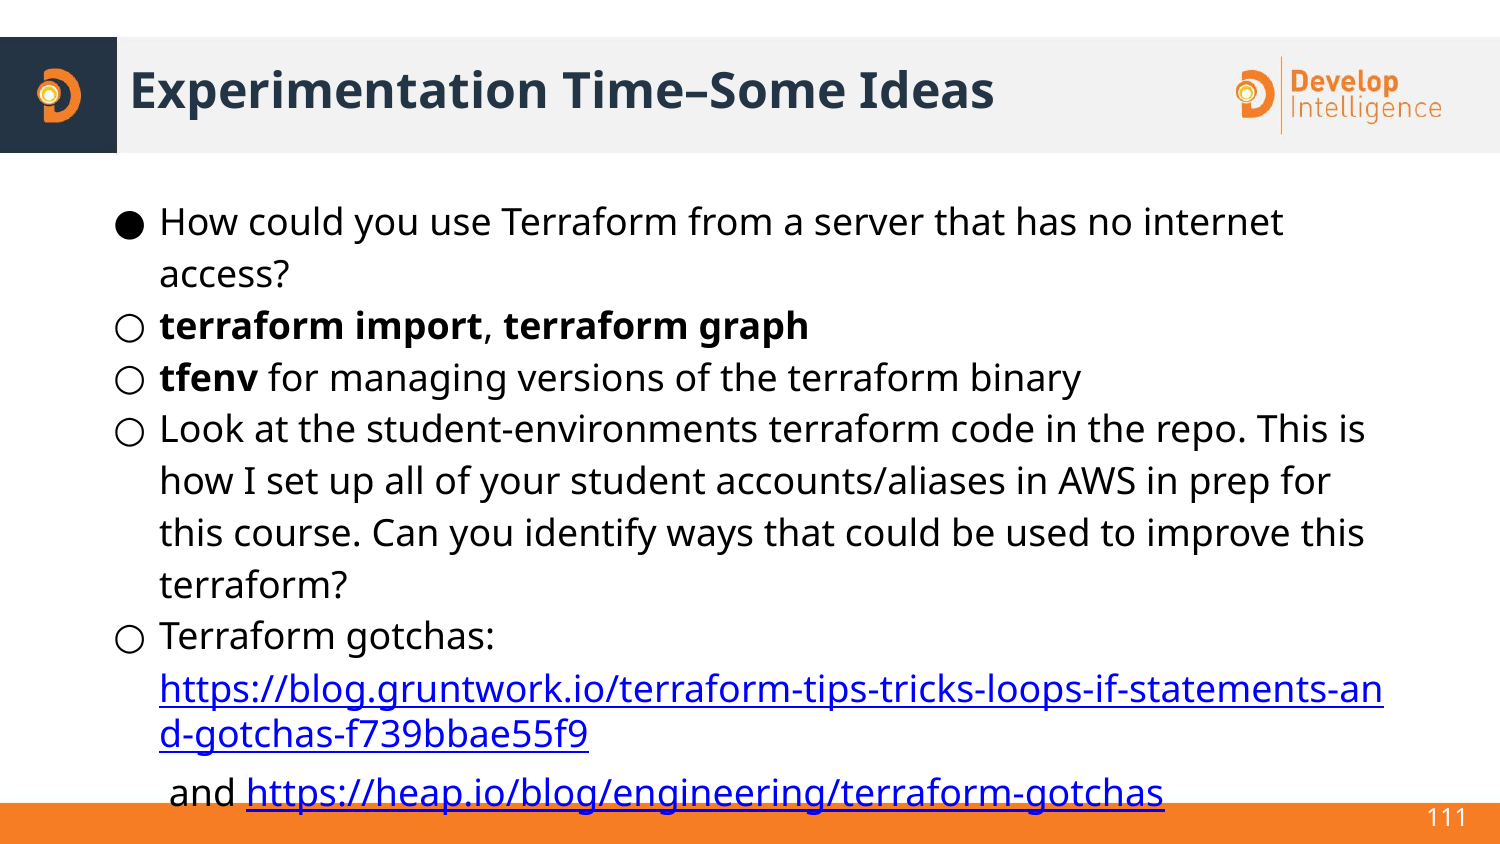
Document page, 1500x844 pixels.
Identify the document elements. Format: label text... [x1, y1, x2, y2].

title Experimentation Time–Some Ideas [118, 36, 1500, 148]
picture [0, 0, 1500, 844]
slide_number <number> [1396, 800, 1499, 838]
list How could you use Terraform from a server that has no internet access? terraform import, terraform graph tfenv for managing versions of the terraform binary Look at the student-environments terraform code in the repo. This is how I set up all of your student accounts/aliases in AWS in prep for this course. Can you identify ways that could be used to improve this terraform? Terraform gotchas: https://blog.gruntwork.io/terraform-tips-tricks-loops-if-statements-and-gotchas-f739bbae55f9 and https://heap.io/blog/engineering/terraform-gotchas [102, 185, 1396, 758]
